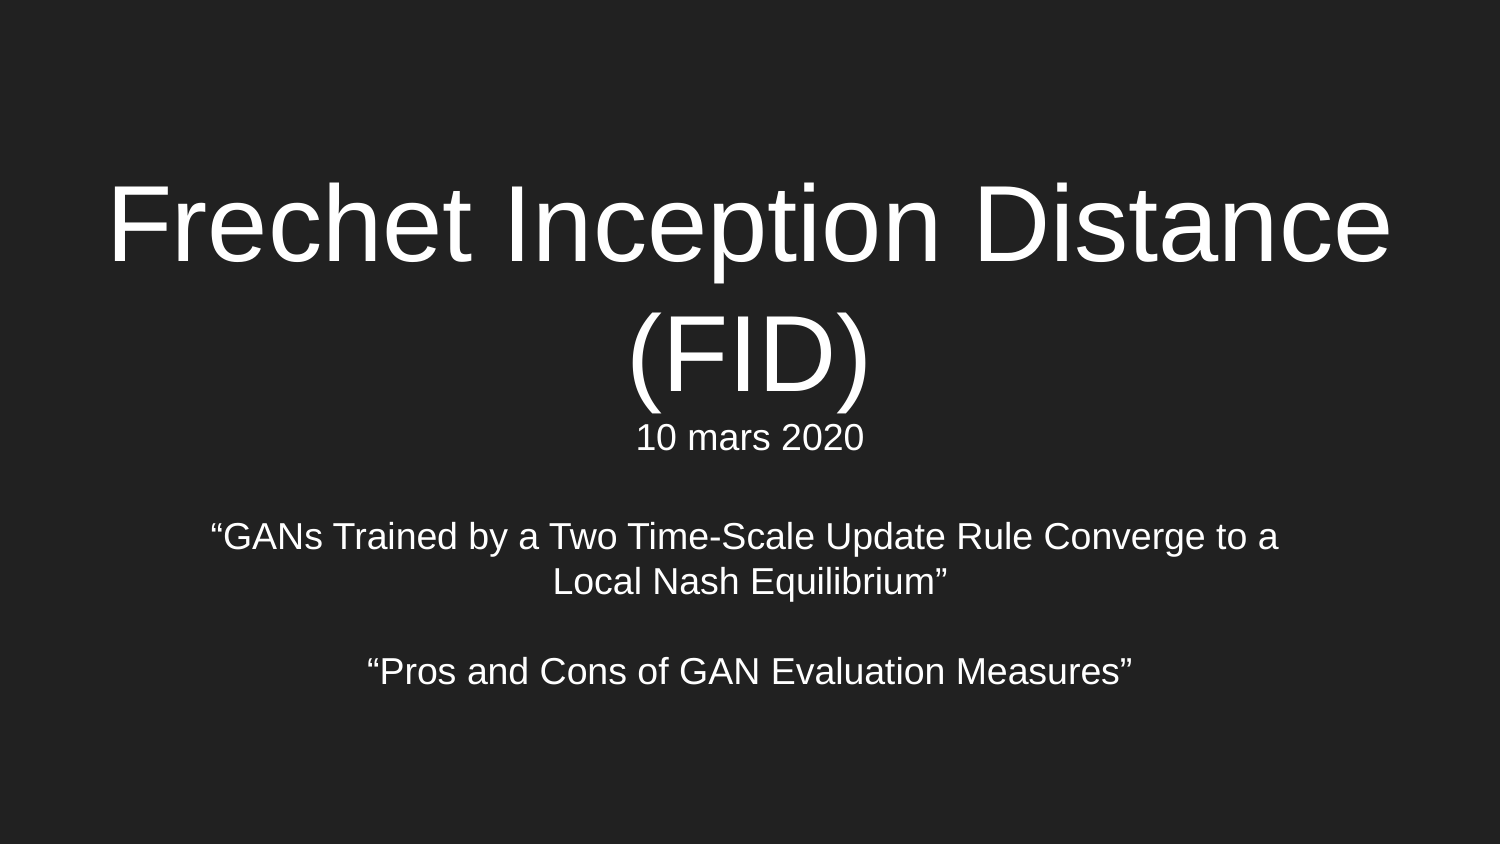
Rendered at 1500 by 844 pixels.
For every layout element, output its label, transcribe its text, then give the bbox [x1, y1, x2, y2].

title Frechet Inception Distance (FID) 10 mars 2020 [51, 122, 1449, 473]
subtitle “GANs Trained by a Two Time-Scale Update Rule Converge to a Local Nash Equilibrium” “Pros and Cons of GAN Evaluation Measures” [51, 496, 1449, 765]
